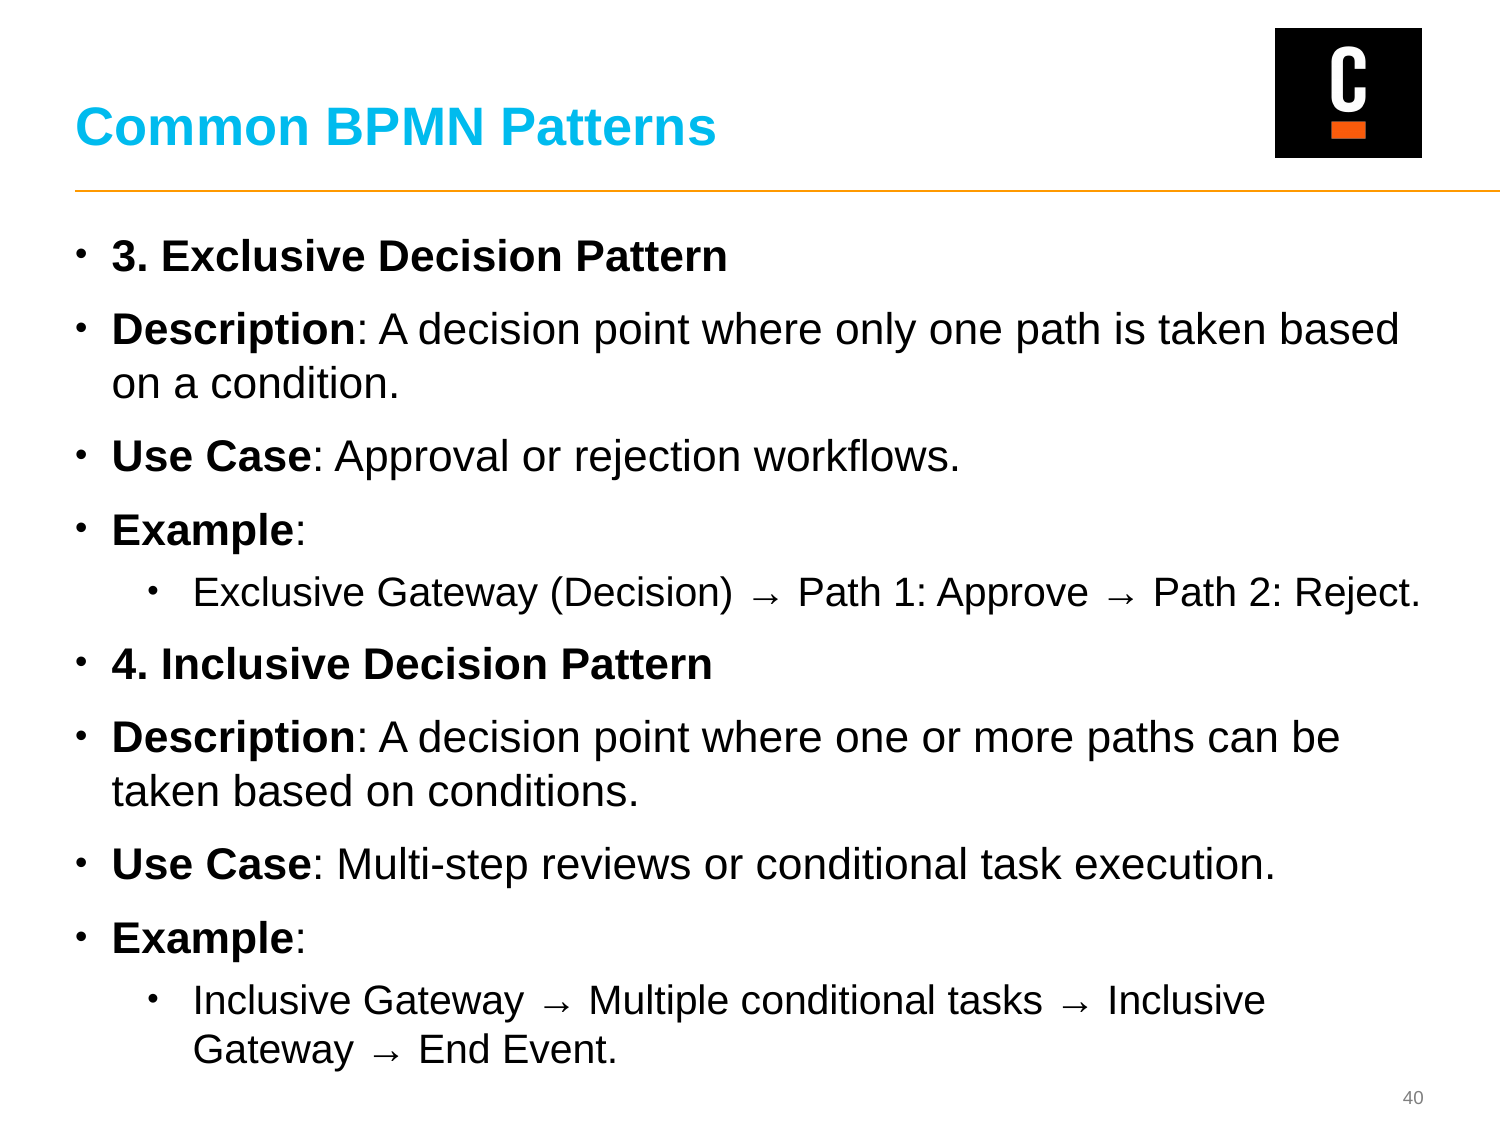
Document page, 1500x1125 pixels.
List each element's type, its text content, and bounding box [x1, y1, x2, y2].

title Common BPMN Patterns [75, 27, 1422, 157]
list 3. Exclusive Decision Pattern Description: A decision point where only one path is taken based on a condition. Use Case: Approval or rejection workflows. Example: Exclusive Gateway (Decision) → Path 1: Approve → Path 2: Reject. 4. Inclusive Decision Pattern Description: A decision point where one or more paths can be taken based on conditions. Use Case: Multi-step reviews or conditional task execution. Example: Inclusive Gateway → Multiple conditional tasks → Inclusive Gateway → End Event. [75, 226, 1425, 1088]
